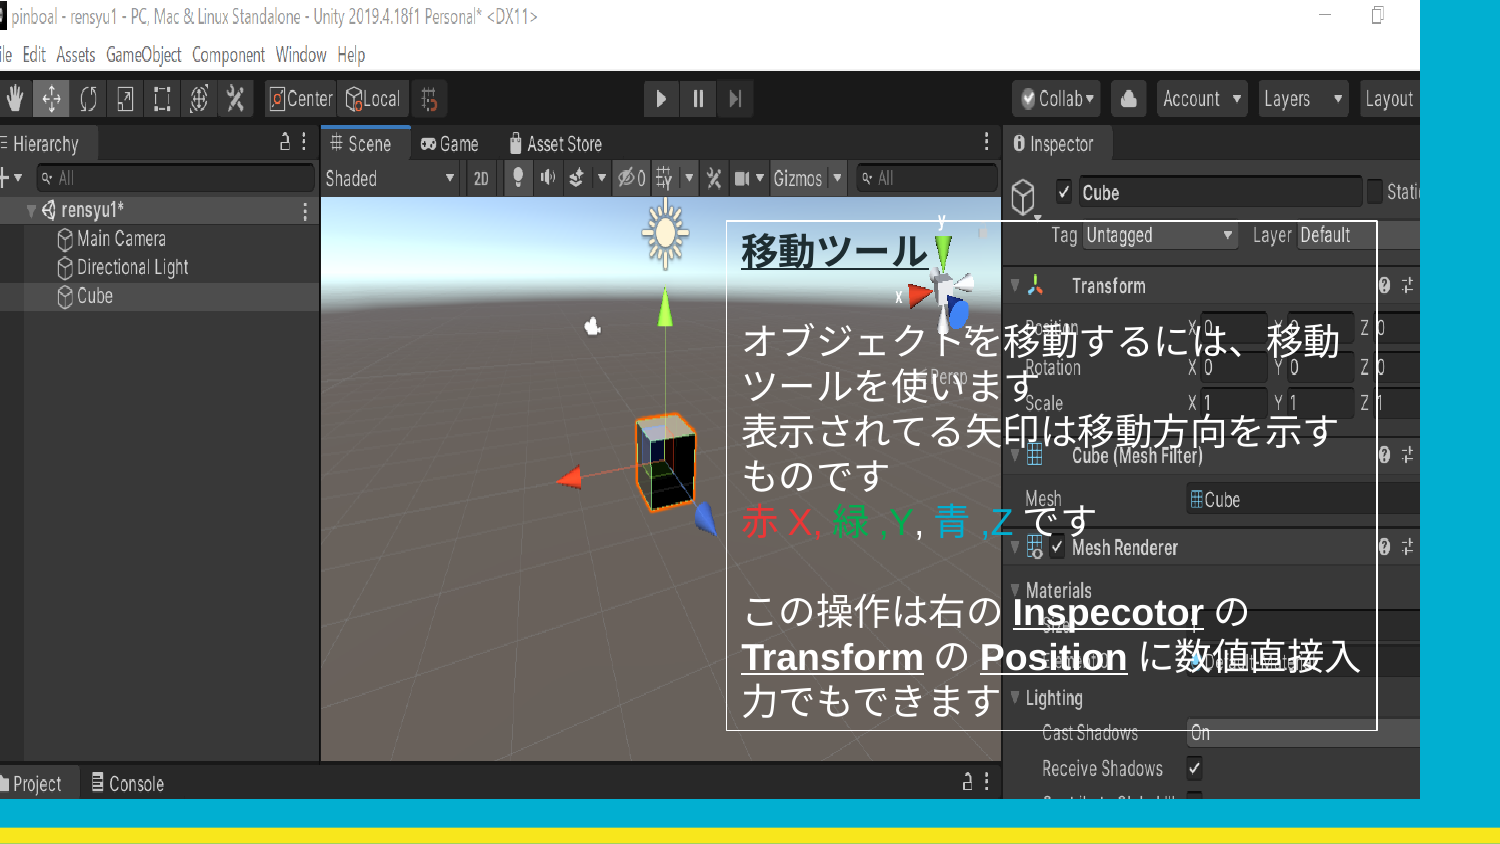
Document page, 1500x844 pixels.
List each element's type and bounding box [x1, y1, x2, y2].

picture [0, 0, 1420, 799]
